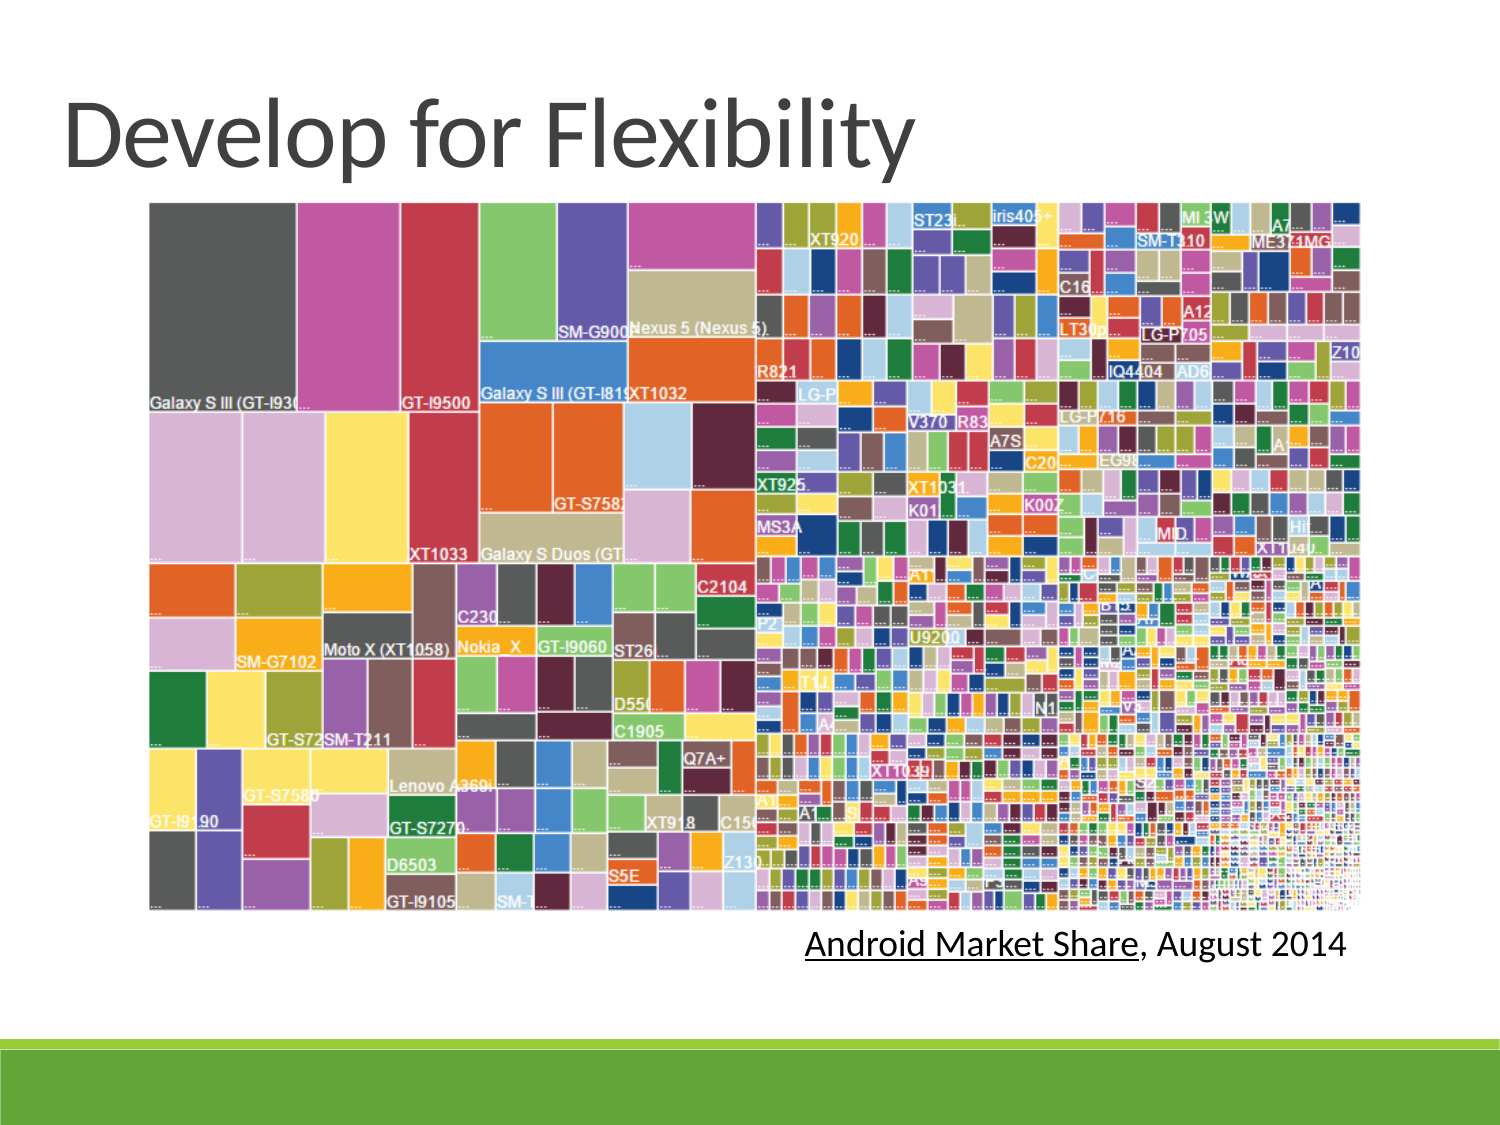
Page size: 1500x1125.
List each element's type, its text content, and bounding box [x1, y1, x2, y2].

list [140, 195, 1366, 912]
title Develop for Flexibility [47, 45, 1285, 196]
text_box Android Market Share, August 2014 [789, 919, 1363, 972]
